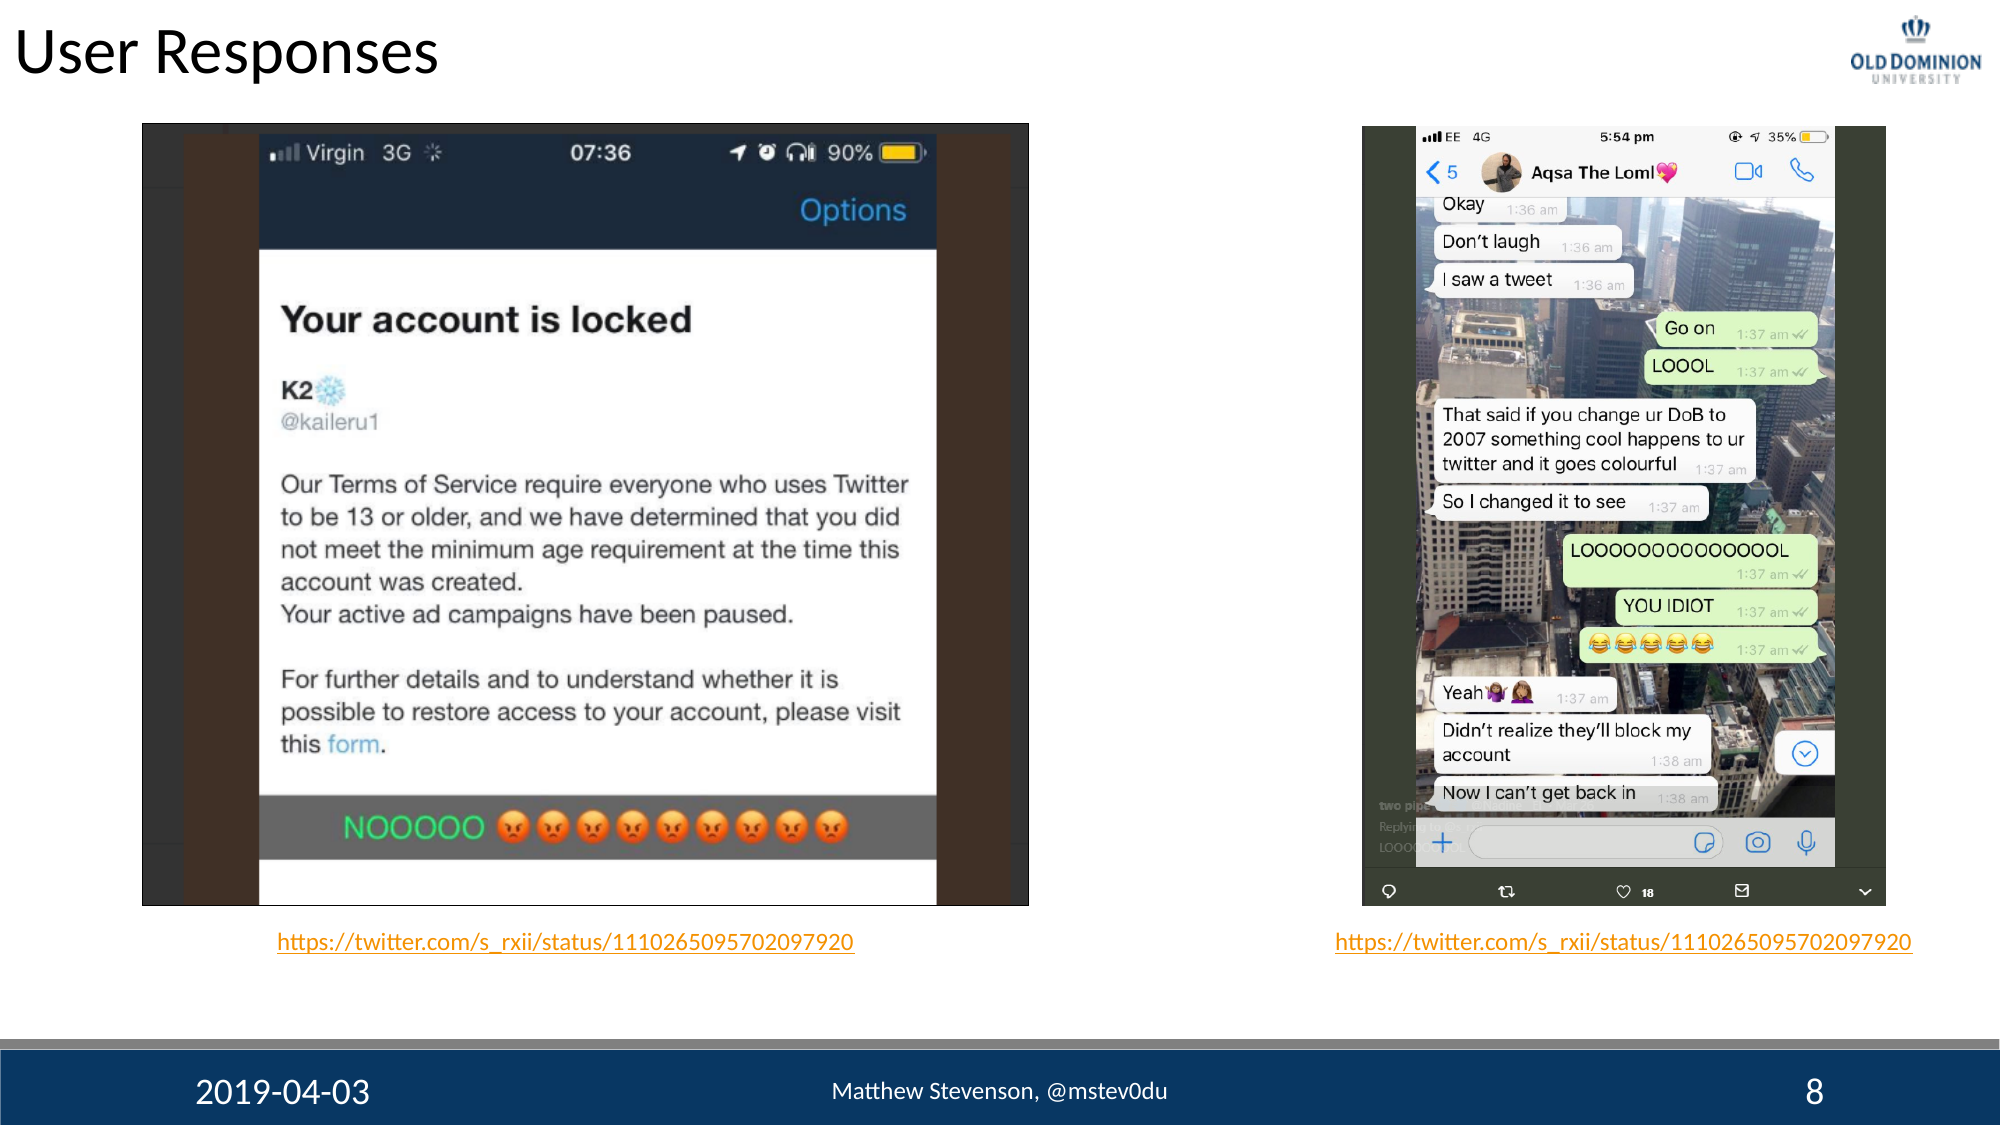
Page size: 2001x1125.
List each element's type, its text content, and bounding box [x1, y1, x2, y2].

picture [1851, 15, 1982, 84]
footer Matthew Stevenson, @mstev0du [604, 1059, 1396, 1120]
text_box https://twitter.com/s_rxii/status/1110265095702097920 [131, 918, 1000, 964]
picture [142, 123, 1029, 907]
slide_number 8 [1624, 1059, 1840, 1120]
text_box https://twitter.com/s_rxii/status/1110265095702097920 [1288, 918, 1960, 964]
picture [1362, 126, 1886, 907]
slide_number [180, 1059, 586, 1120]
text_box User Responses [0, 0, 1840, 95]
